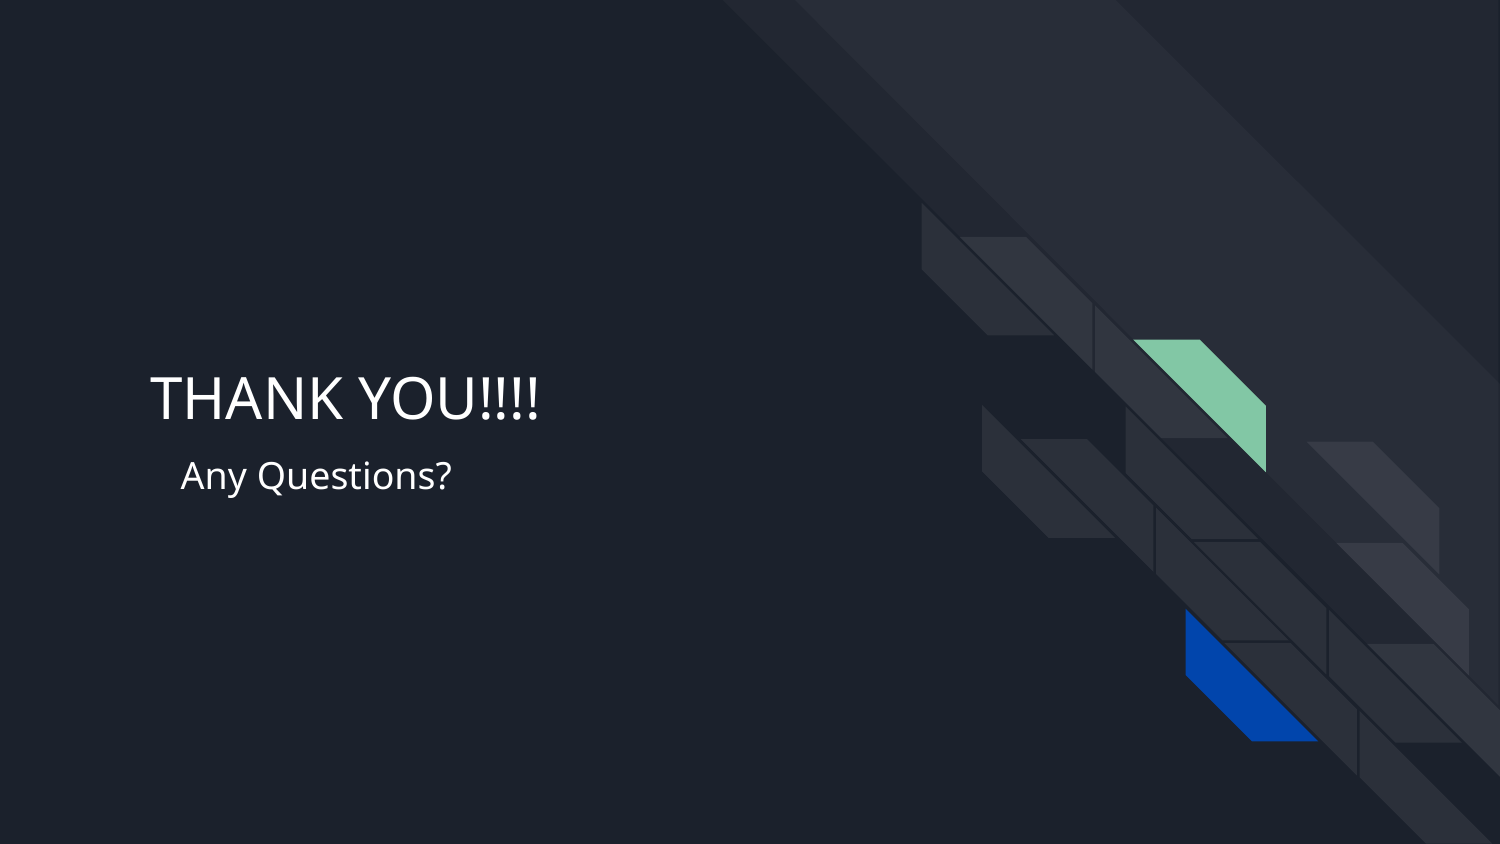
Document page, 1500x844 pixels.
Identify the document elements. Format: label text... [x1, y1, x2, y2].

title THANK YOU!!!! Any Questions? [135, 336, 888, 526]
